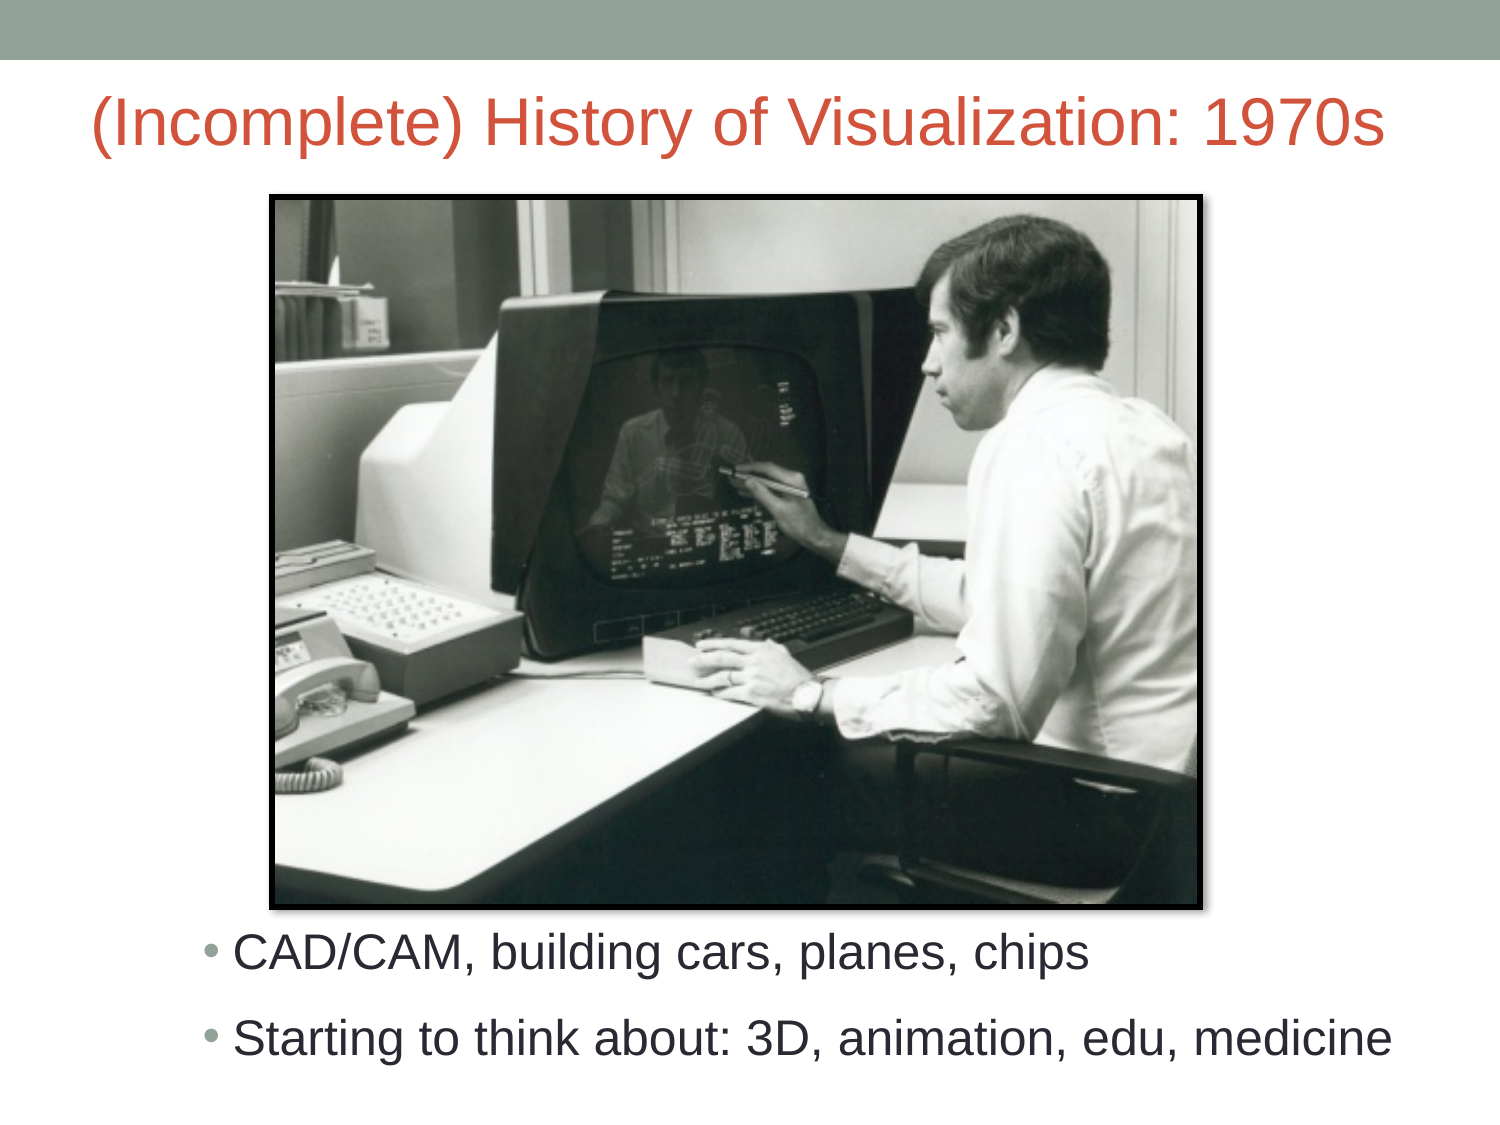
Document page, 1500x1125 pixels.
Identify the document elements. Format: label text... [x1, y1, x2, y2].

title (Incomplete) History of Visualization: 1970s [75, 37, 1425, 200]
list CAD/CAM, building cars, planes, chips Starting to think about: 3D, animation, edu, medicine [187, 912, 1463, 1038]
picture [274, 199, 1198, 904]
